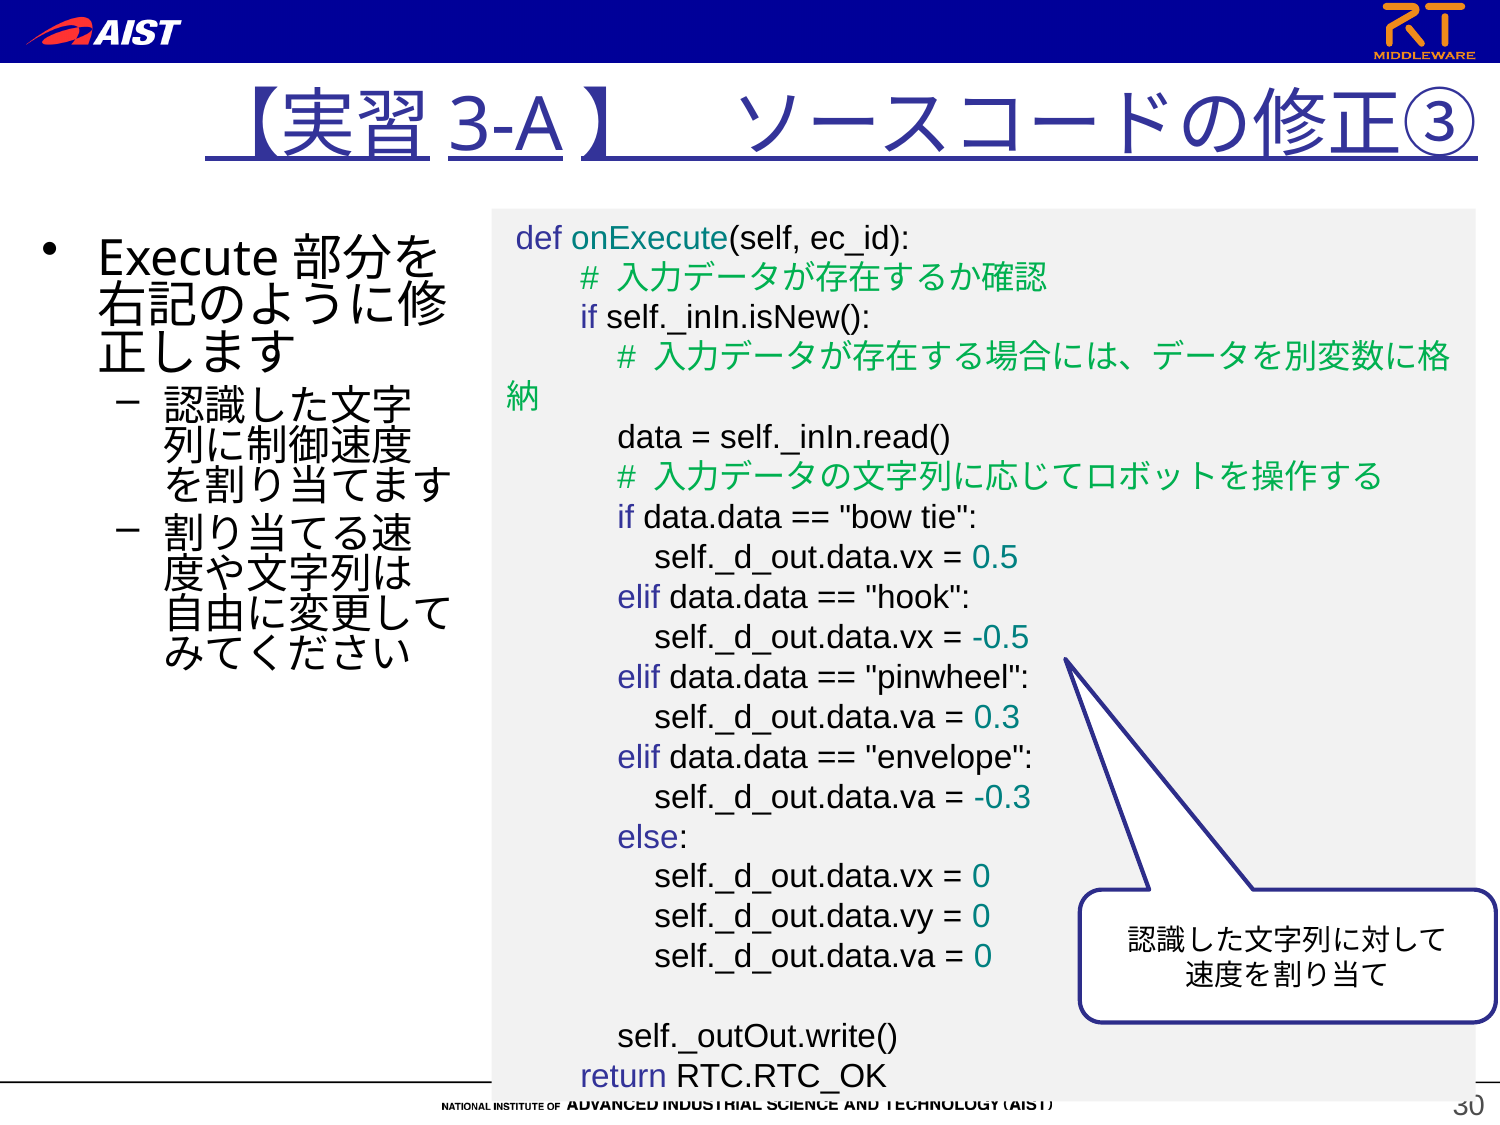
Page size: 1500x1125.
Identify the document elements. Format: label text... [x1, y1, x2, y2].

text_box 認識した文字列に対して 速度を割り当て [1063, 657, 1498, 1025]
text_box Execute部分を右記のように修正します 認識した文字列に制御速度を割り当てます 割り当てる速度や文字列は自由に変更してみてください [26, 229, 470, 1028]
text_box def onExecute(self, ec_id): # 入力データが存在するか確認 if self._inIn.isNew(): # 入力データが存在する場合には、データを別変数に格納 data = self._inIn.read() # 入力データの文字列に応じてロボットを操作する if data.data == "bow tie": self._d_out.data.vx = 0.5 elif data.data == "hook": self._d_out.data.vx = -0.5 elif data.data == "pinwheel": self._d_out.data.va = 0.3 elif data.data == "envelope": self._d_out.data.va = -0.3 else: self._d_out.data.vx = 0 self._d_out.data.vy = 0 self._d_out.data.va = 0 self._outOut.write() return RTC.RTC_OK [491, 208, 1476, 1102]
slide_number 30 [1149, 1078, 1500, 1125]
picture [0, 0, 1500, 63]
picture [442, 1097, 1052, 1110]
text_box 【実習3-A】 ソースコードの修正③ [190, 67, 1500, 173]
